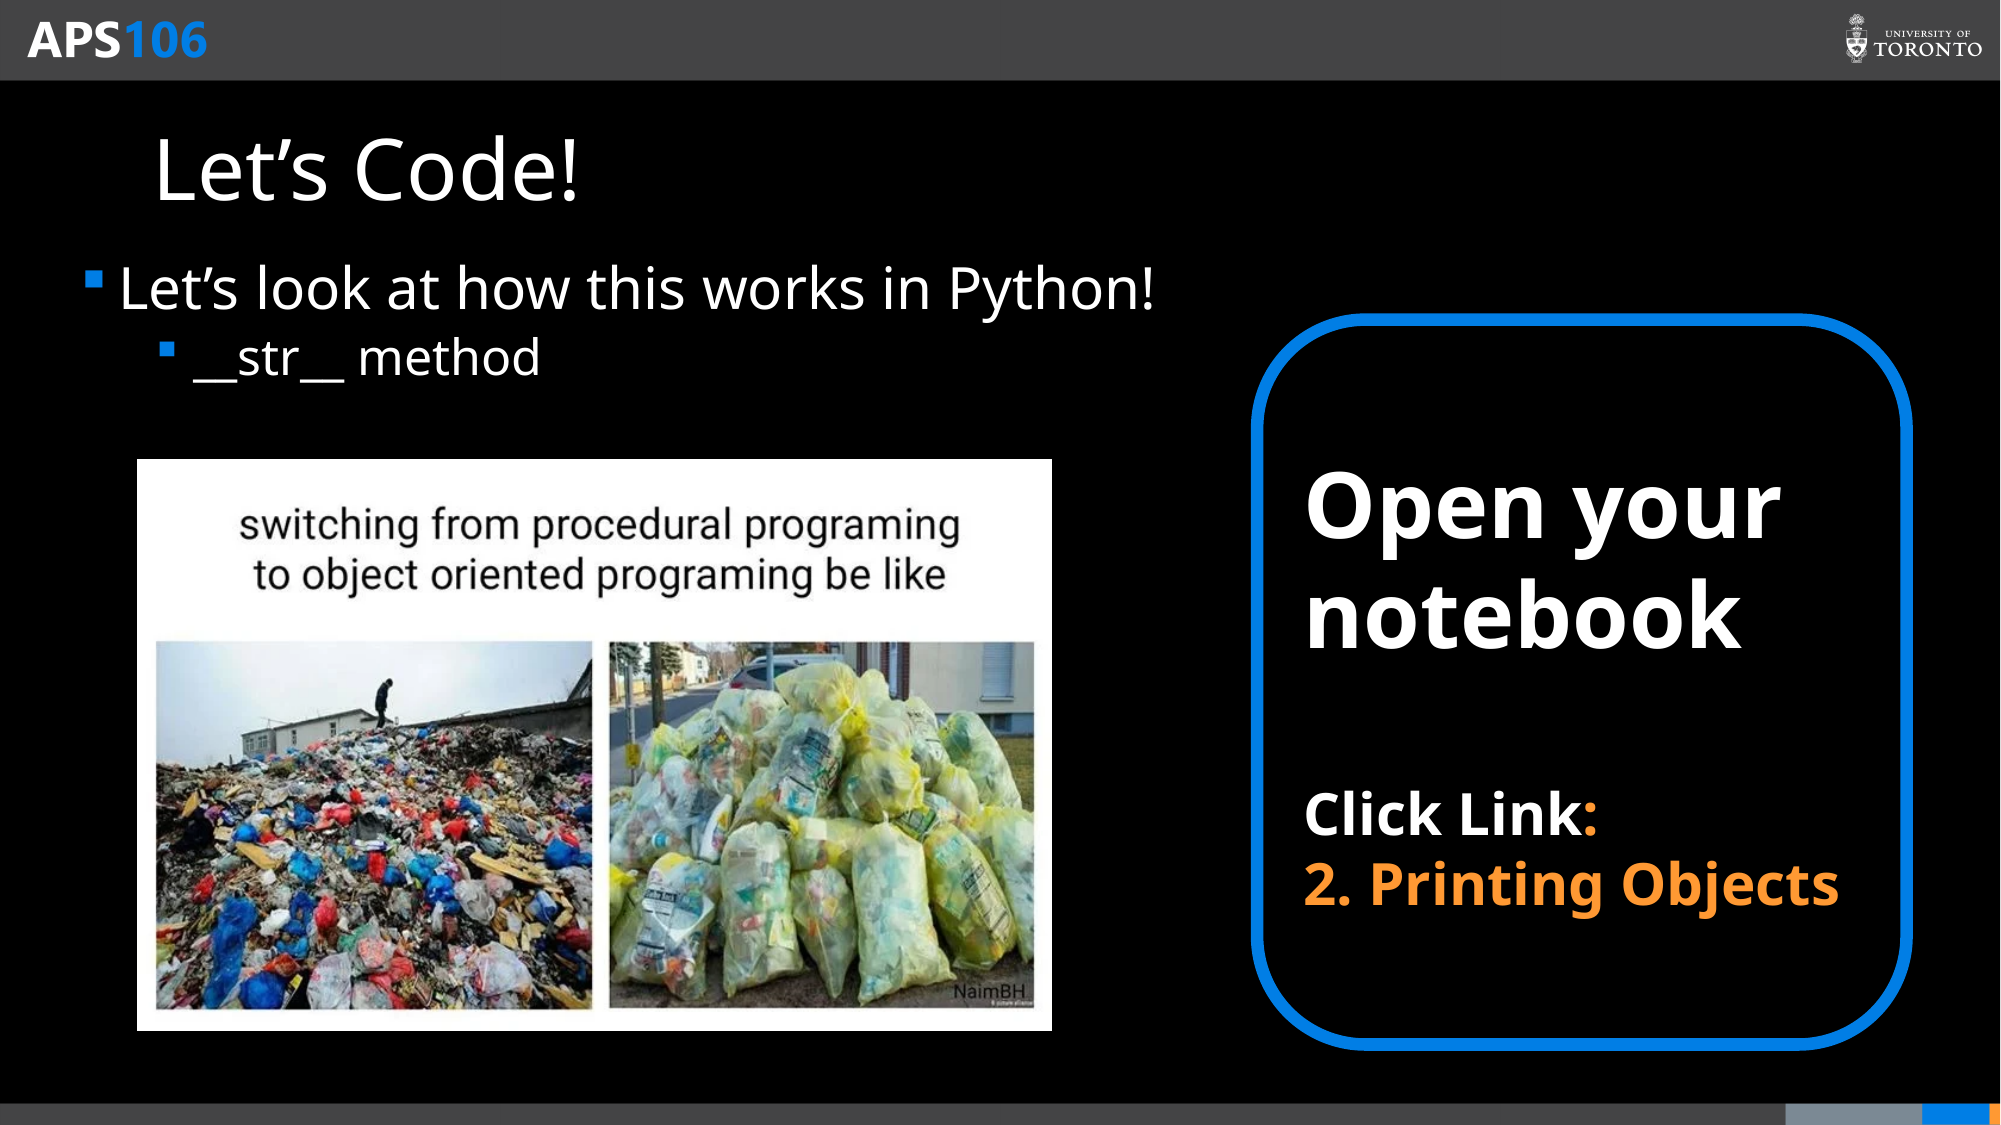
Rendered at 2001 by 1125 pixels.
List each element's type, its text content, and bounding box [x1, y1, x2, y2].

text_box Open your notebook Click Link: 2. Printing Objects [1256, 318, 1908, 1046]
list Let’s look at how this works in Python! __str__ method [65, 251, 1219, 1045]
picture [0, 0, 2001, 1125]
title Let’s Code! [137, 119, 1863, 227]
